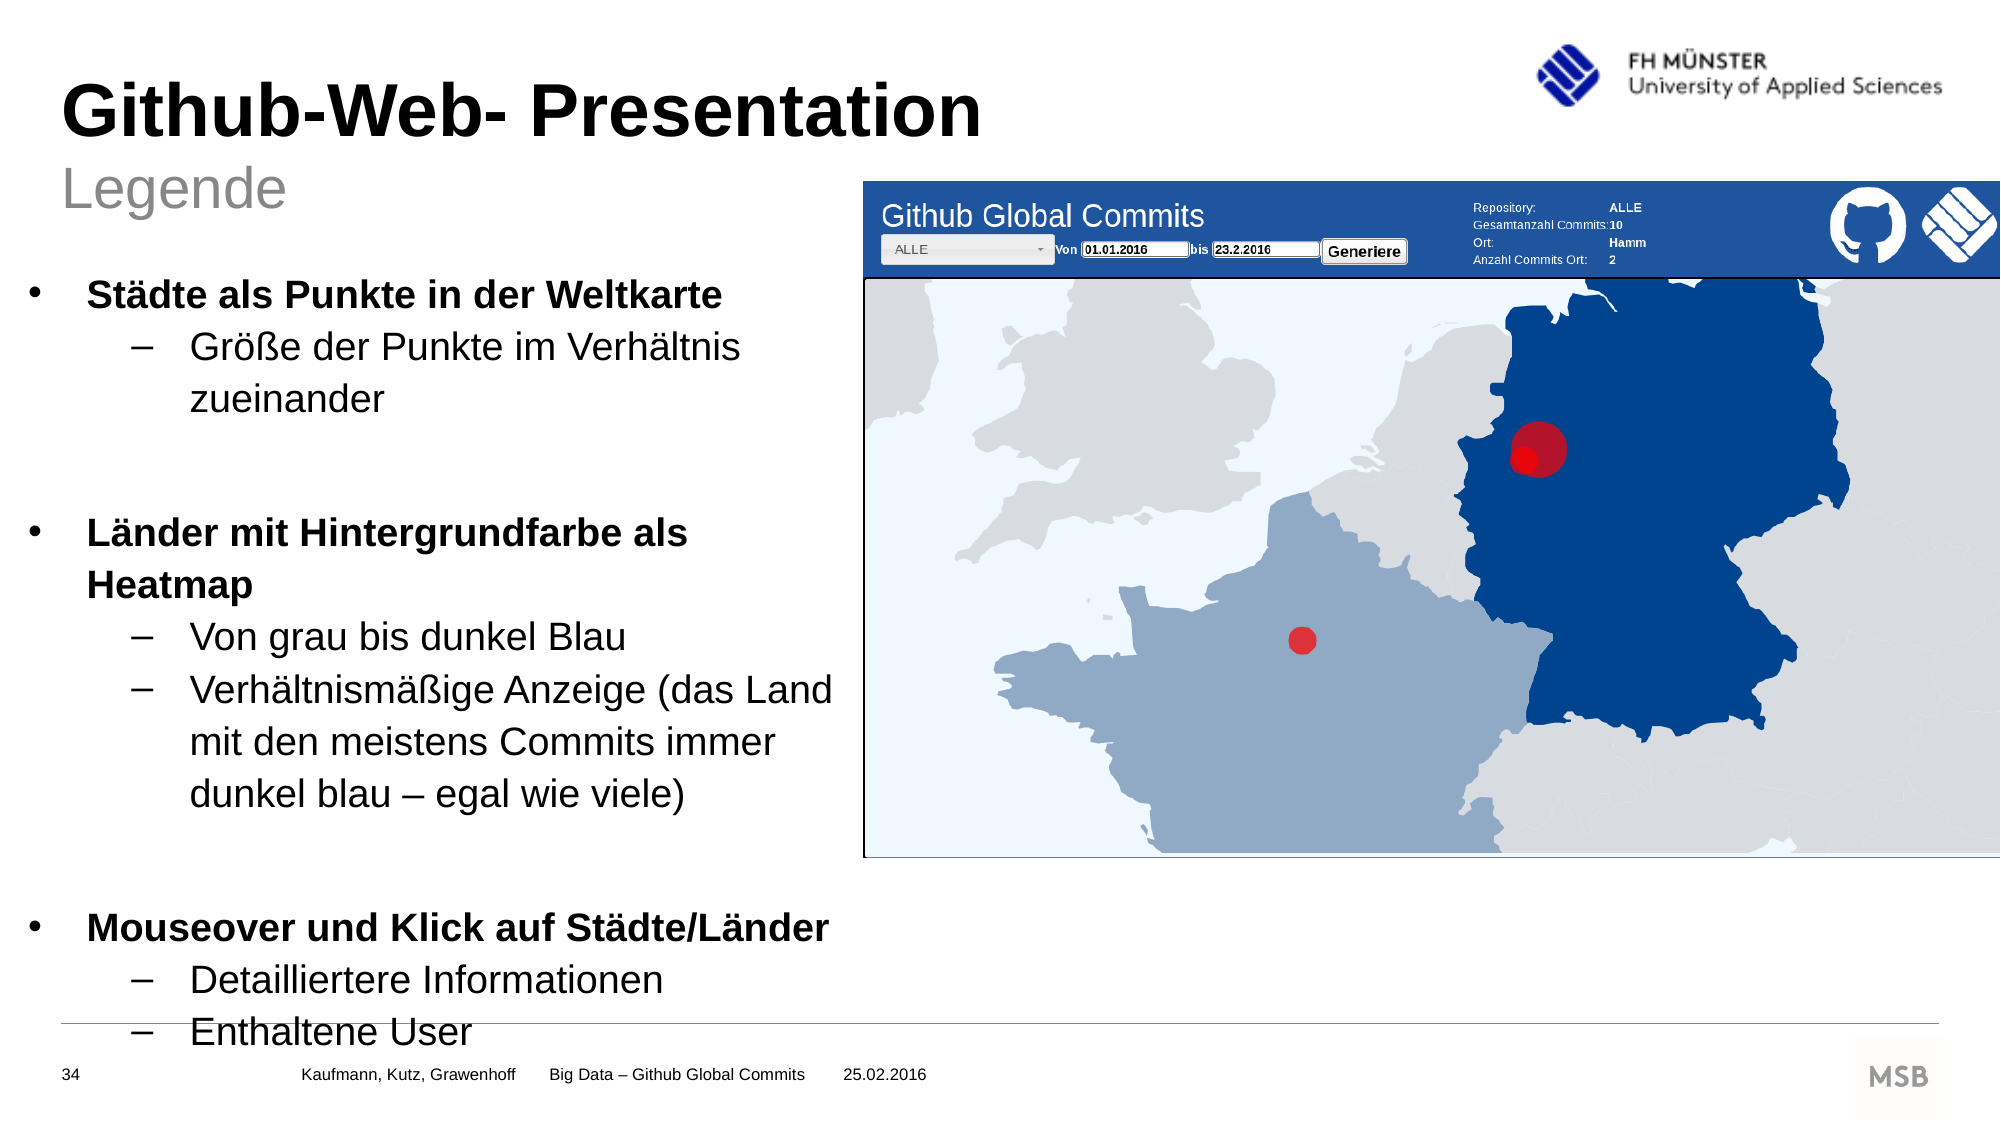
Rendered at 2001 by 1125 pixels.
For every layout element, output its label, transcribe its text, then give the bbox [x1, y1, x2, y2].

picture [863, 181, 2000, 858]
title Github-Web- Presentation [60, 61, 1509, 155]
footer Kaufmann, Kutz, Grawenhoff Big Data – Github Global Commits 25.02.2016 [301, 1035, 1838, 1085]
list Legende [60, 143, 1508, 226]
list Städte als Punkte in der Weltkarte Größe der Punkte im Verhältnis zueinander Länder mit Hintergrundfarbe als Heatmap Von grau bis dunkel Blau Verhältnismäßige Anzeige (das Land mit den meistens Commits immer dunkel blau – egal wie viele) Mouseover und Klick auf Städte/Länder Detailliertere Informationen Enthaltene User [28, 263, 864, 1012]
picture [1849, 1035, 1948, 1121]
